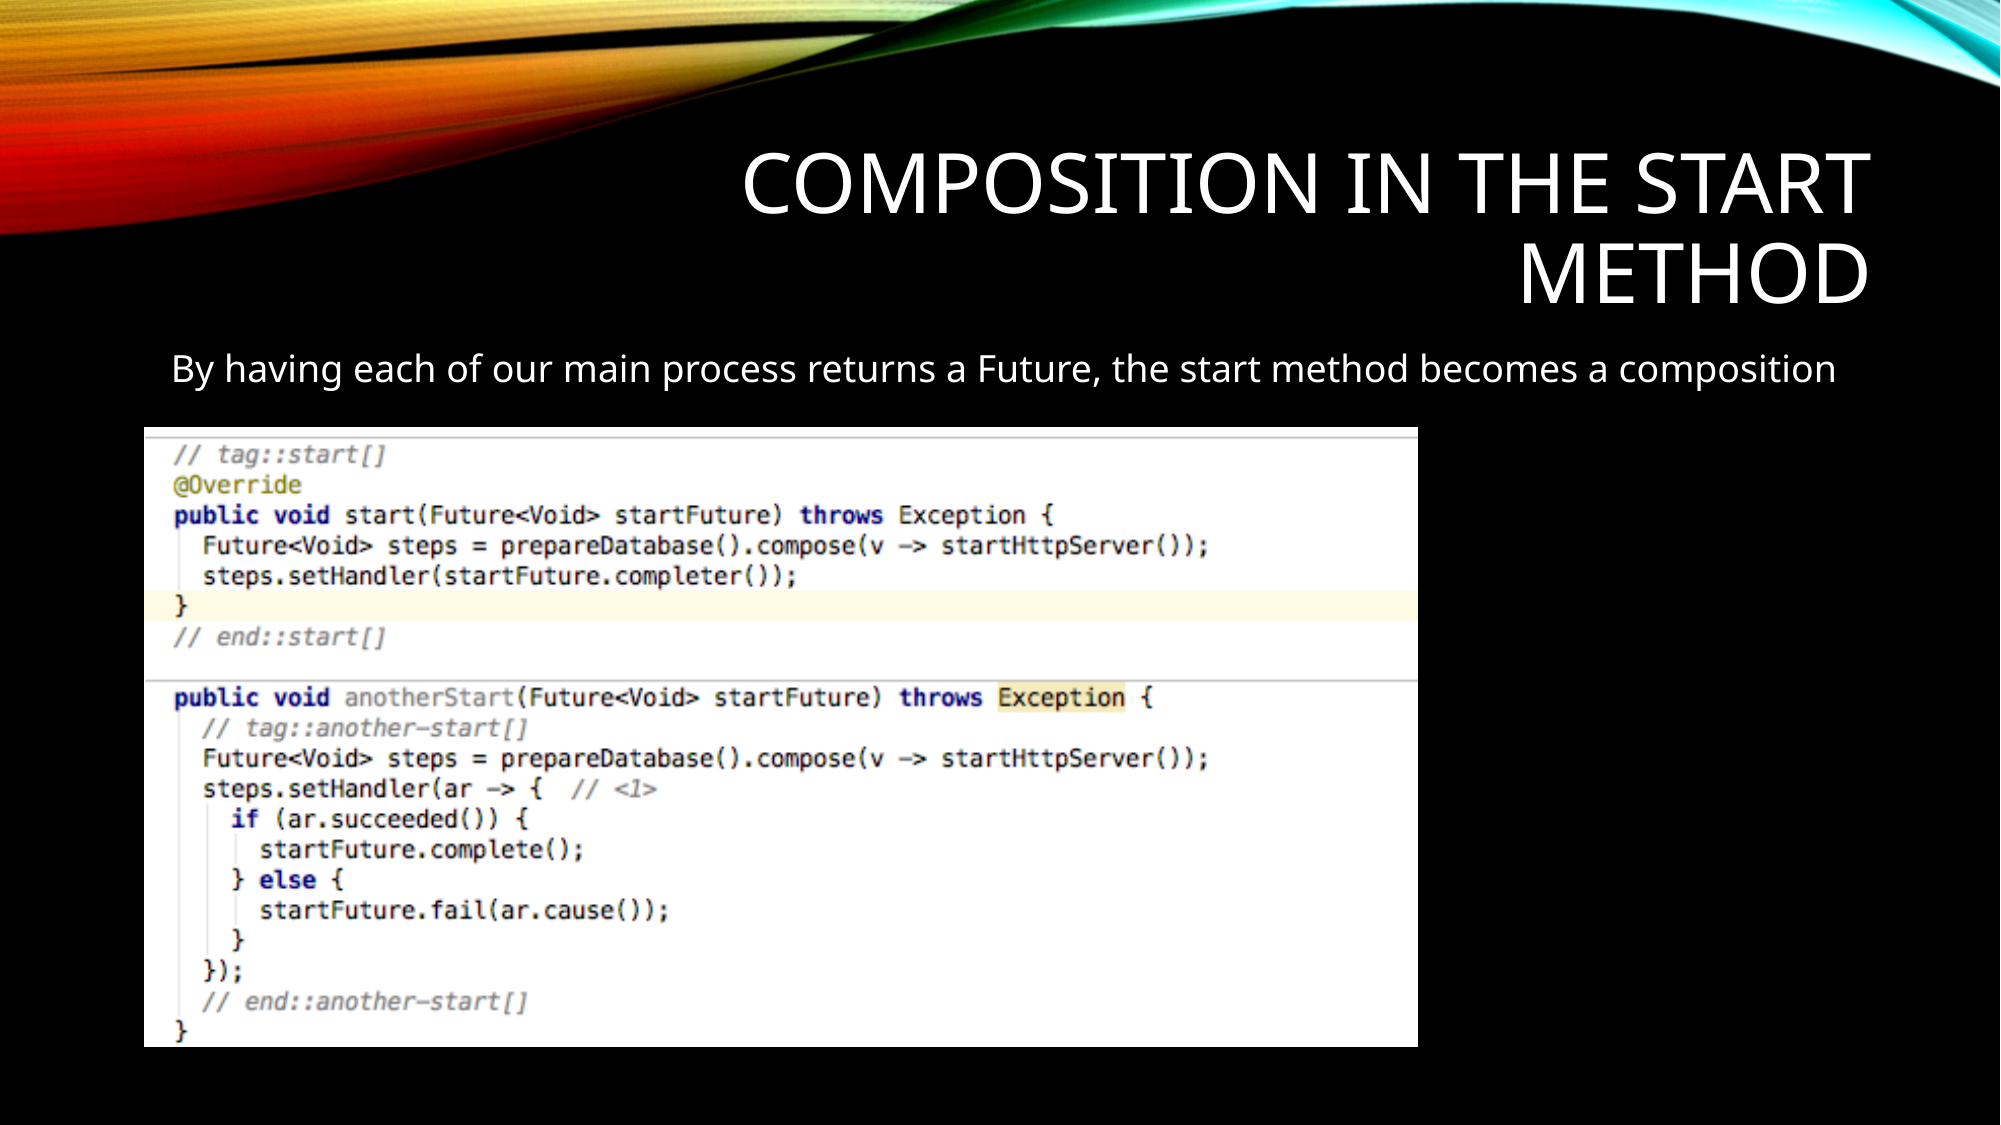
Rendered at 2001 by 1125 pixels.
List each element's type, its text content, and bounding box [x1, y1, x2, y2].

title Composition in the start method [474, 125, 1888, 338]
picture [0, 0, 2000, 237]
picture [144, 426, 1418, 1048]
text_box By having each of our main process returns a Future, the start method becomes a composition [156, 337, 1854, 398]
